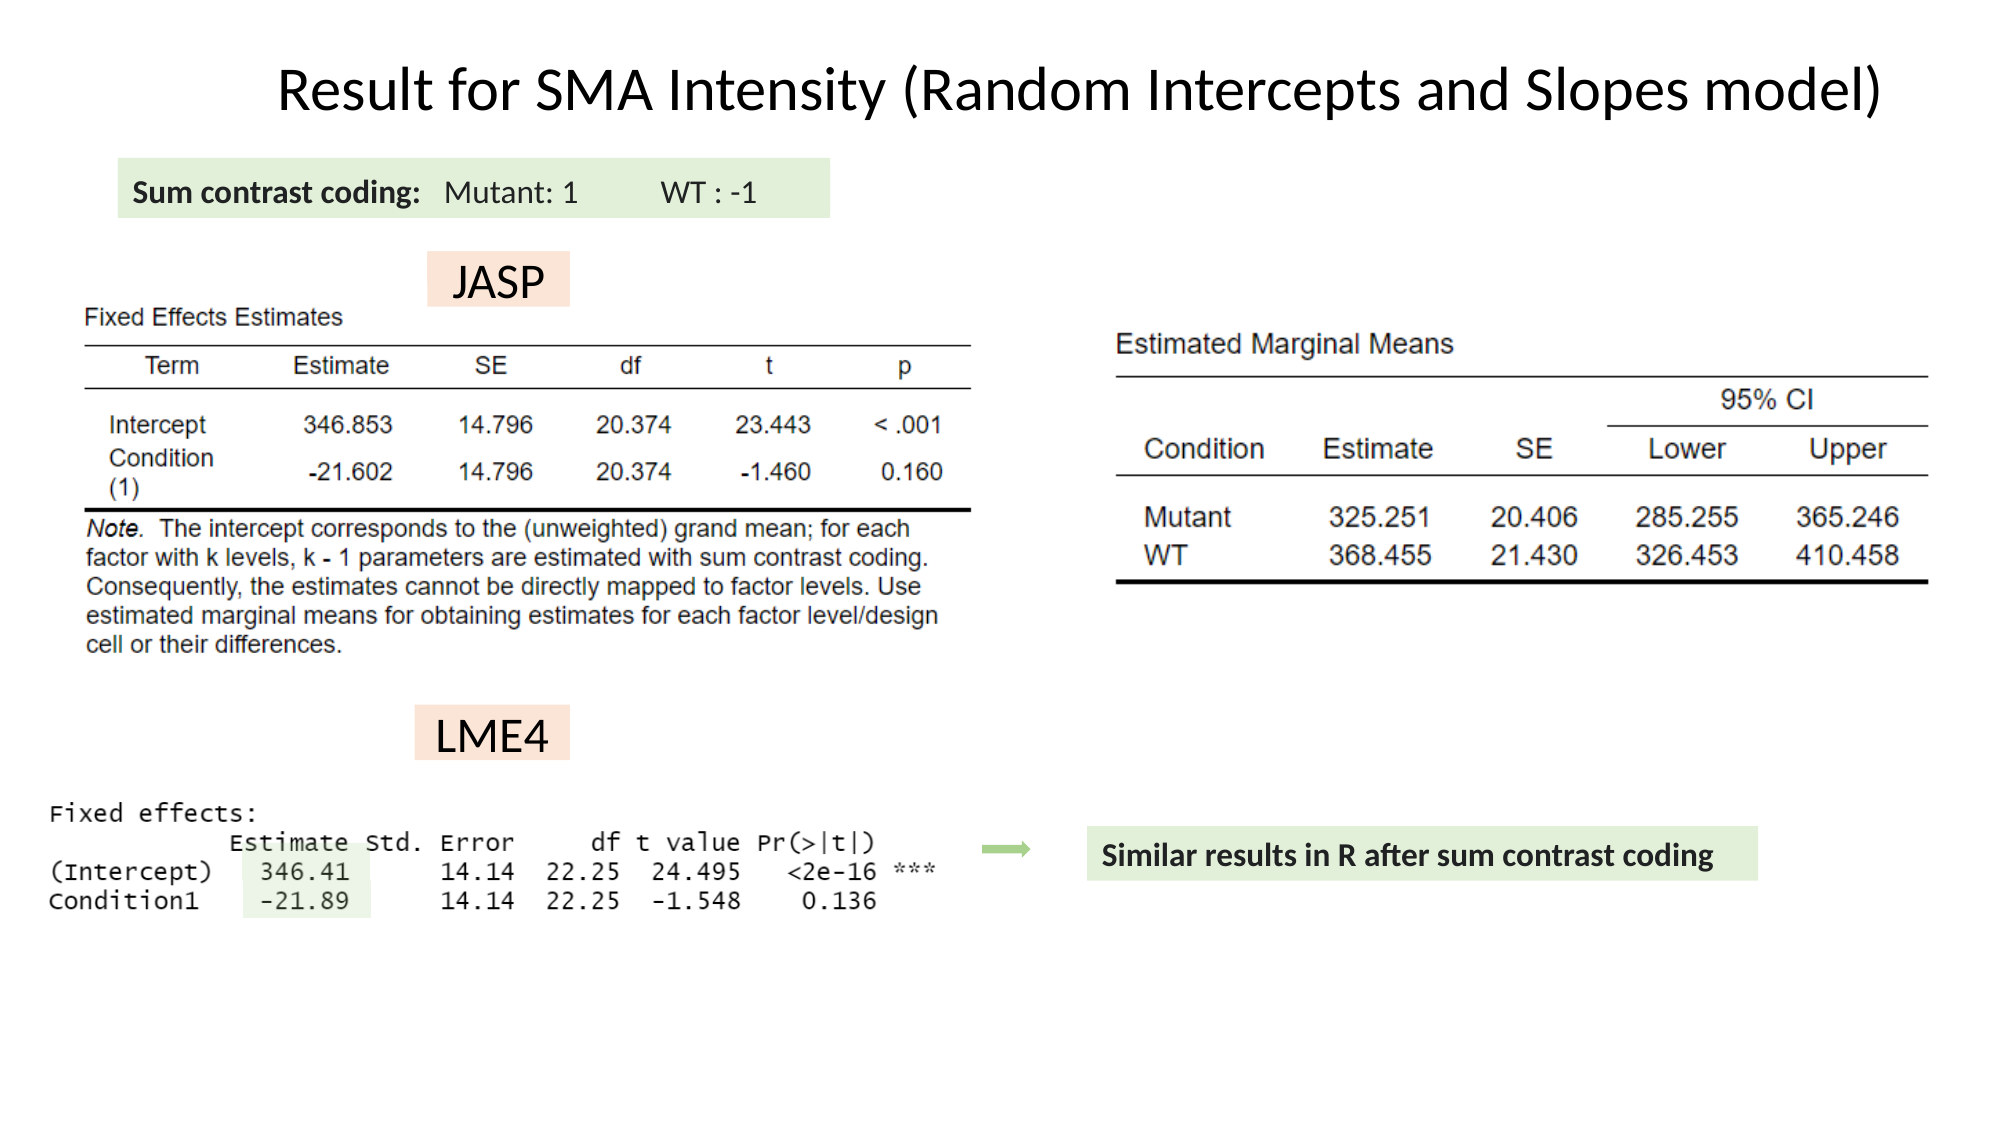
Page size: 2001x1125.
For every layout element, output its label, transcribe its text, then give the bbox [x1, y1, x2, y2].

text_box Result for SMA Intensity (Random Intercepts and Slopes model) [263, 40, 1951, 131]
text_box Similar results in R after sum contrast coding [1087, 826, 1759, 881]
picture [1086, 287, 1970, 662]
text_box LME4 [413, 704, 571, 761]
picture [44, 784, 1034, 930]
picture [77, 283, 1000, 695]
text_box Sum contrast coding: Mutant: 1 WT : -1 [117, 157, 831, 163]
text_box Sum contrast coding: Mutant: 1 WT : -1 [117, 163, 831, 218]
text_box JASP [426, 250, 571, 283]
